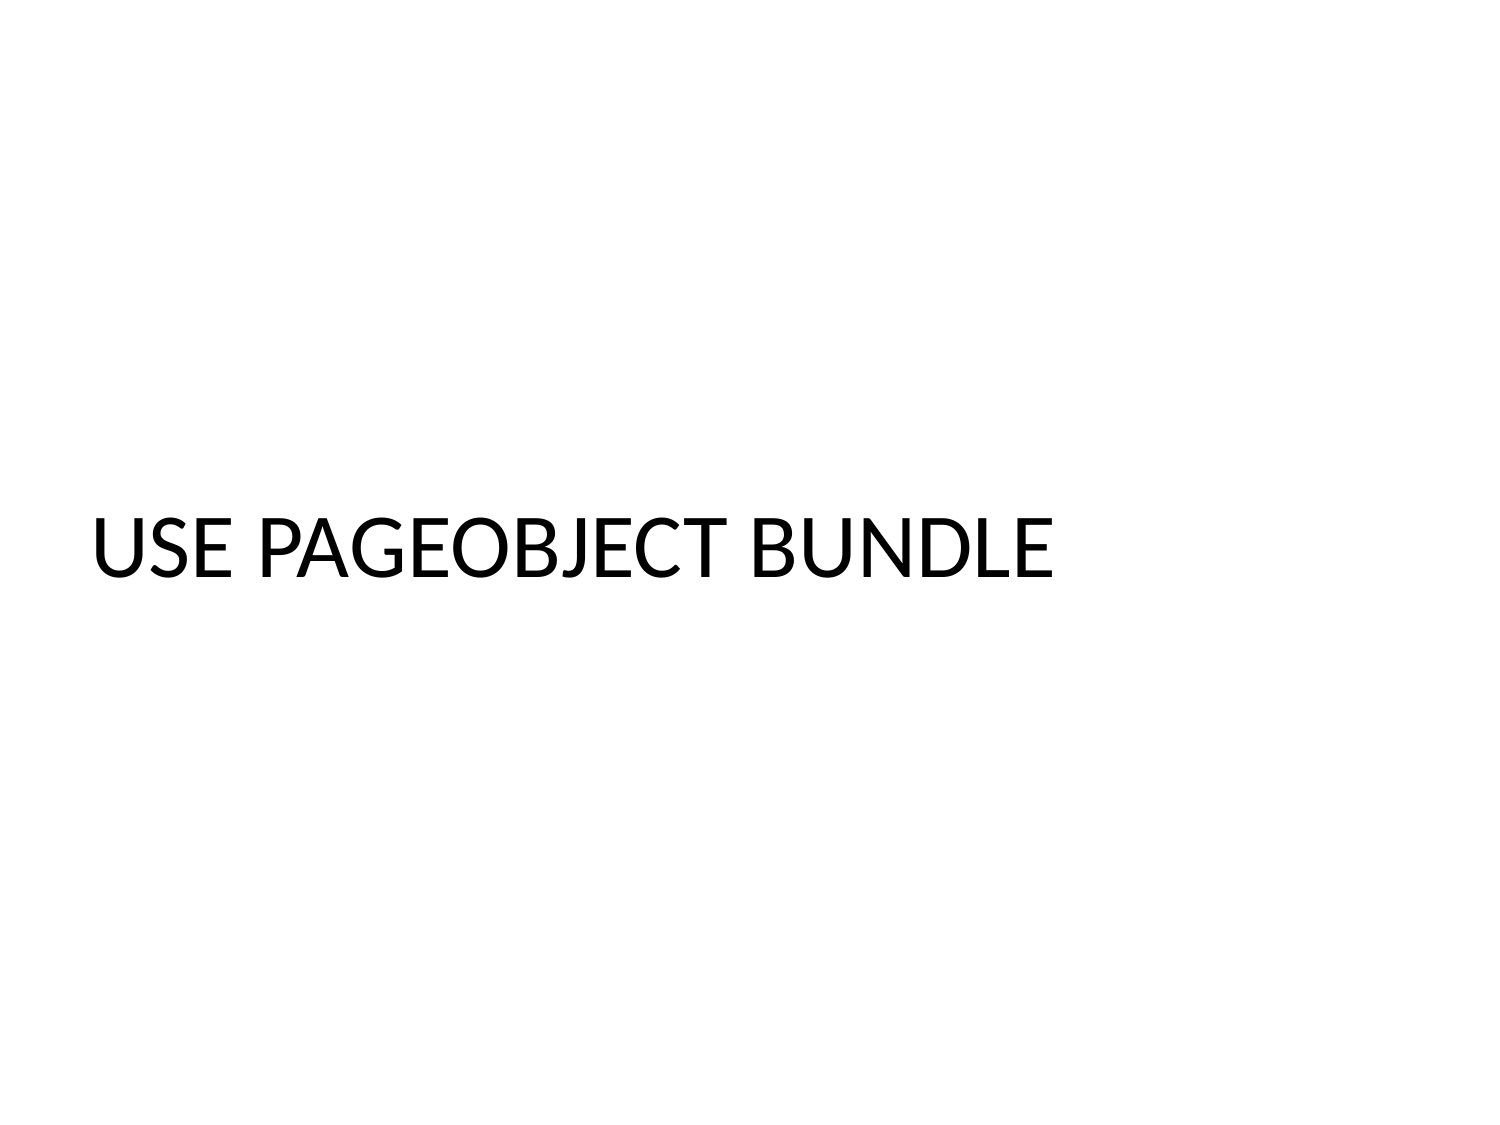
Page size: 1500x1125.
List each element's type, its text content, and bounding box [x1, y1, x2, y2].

title USE PAGEOBJECT BUNDLE [75, 447, 1425, 635]
